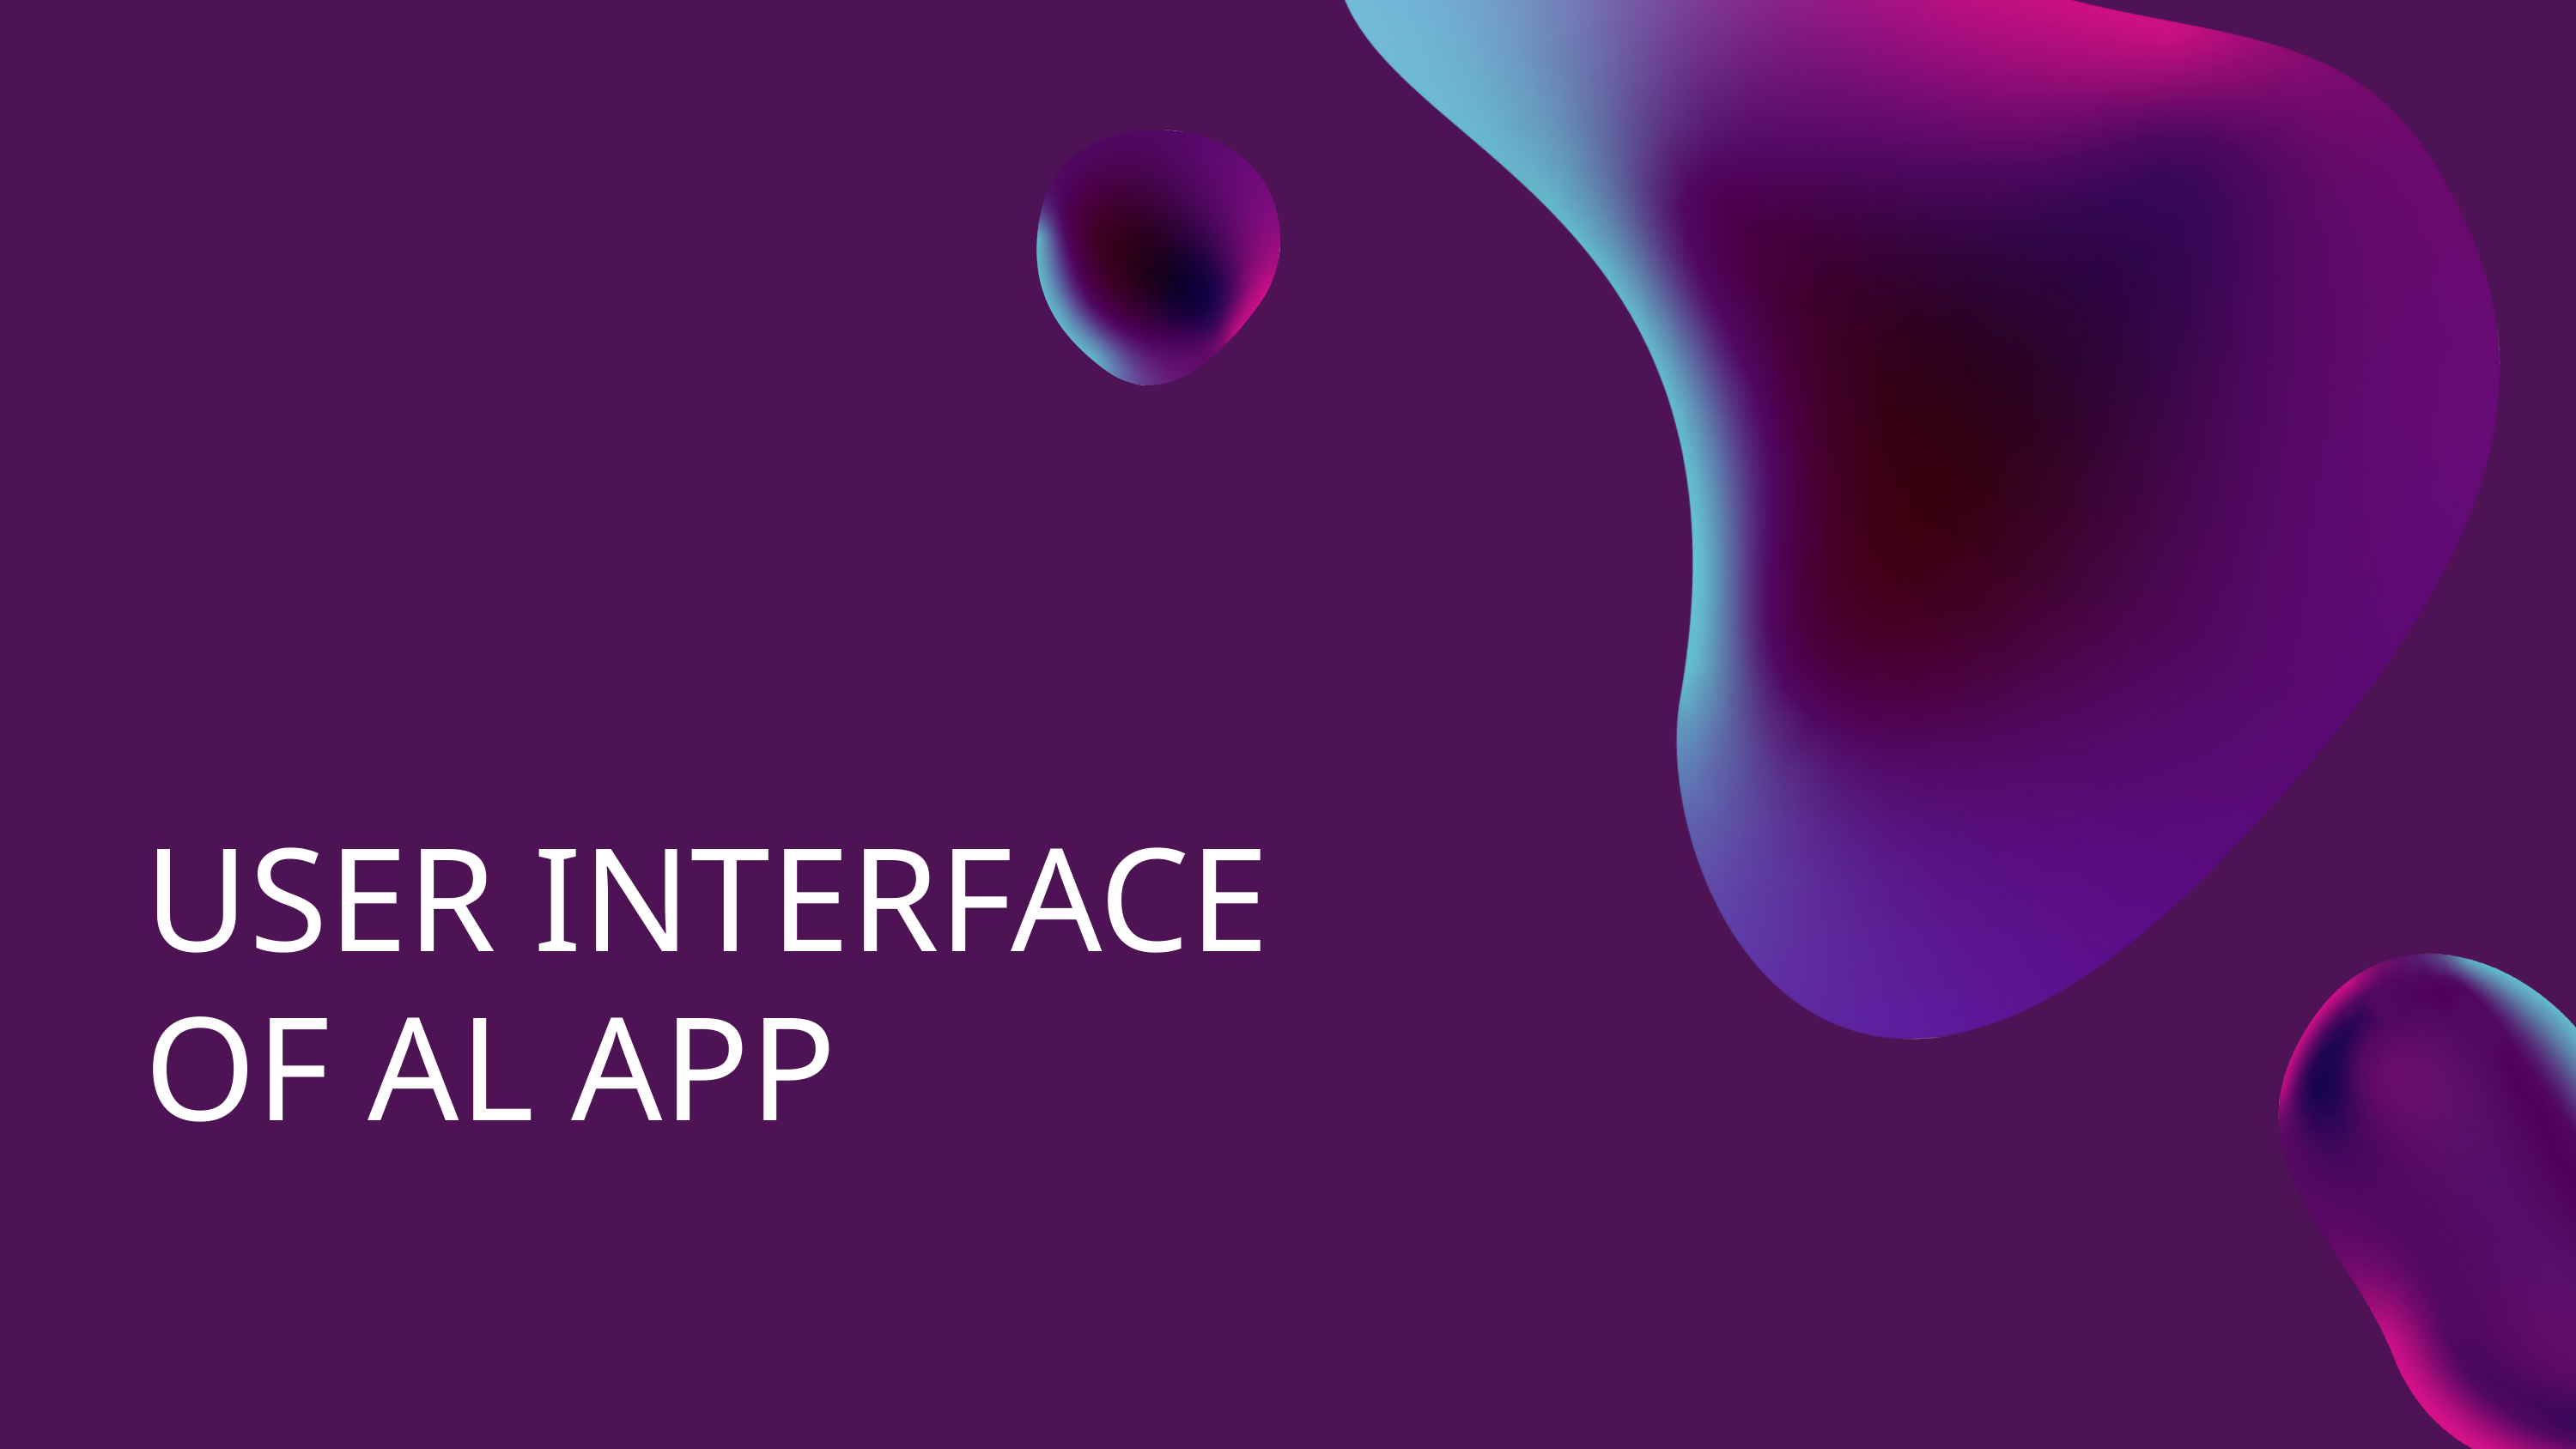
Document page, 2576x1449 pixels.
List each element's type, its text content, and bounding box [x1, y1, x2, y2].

text_box USER INTERFACE OF AL APP [144, 811, 1404, 1149]
picture [1294, 0, 2576, 1449]
picture [1023, 118, 1291, 397]
